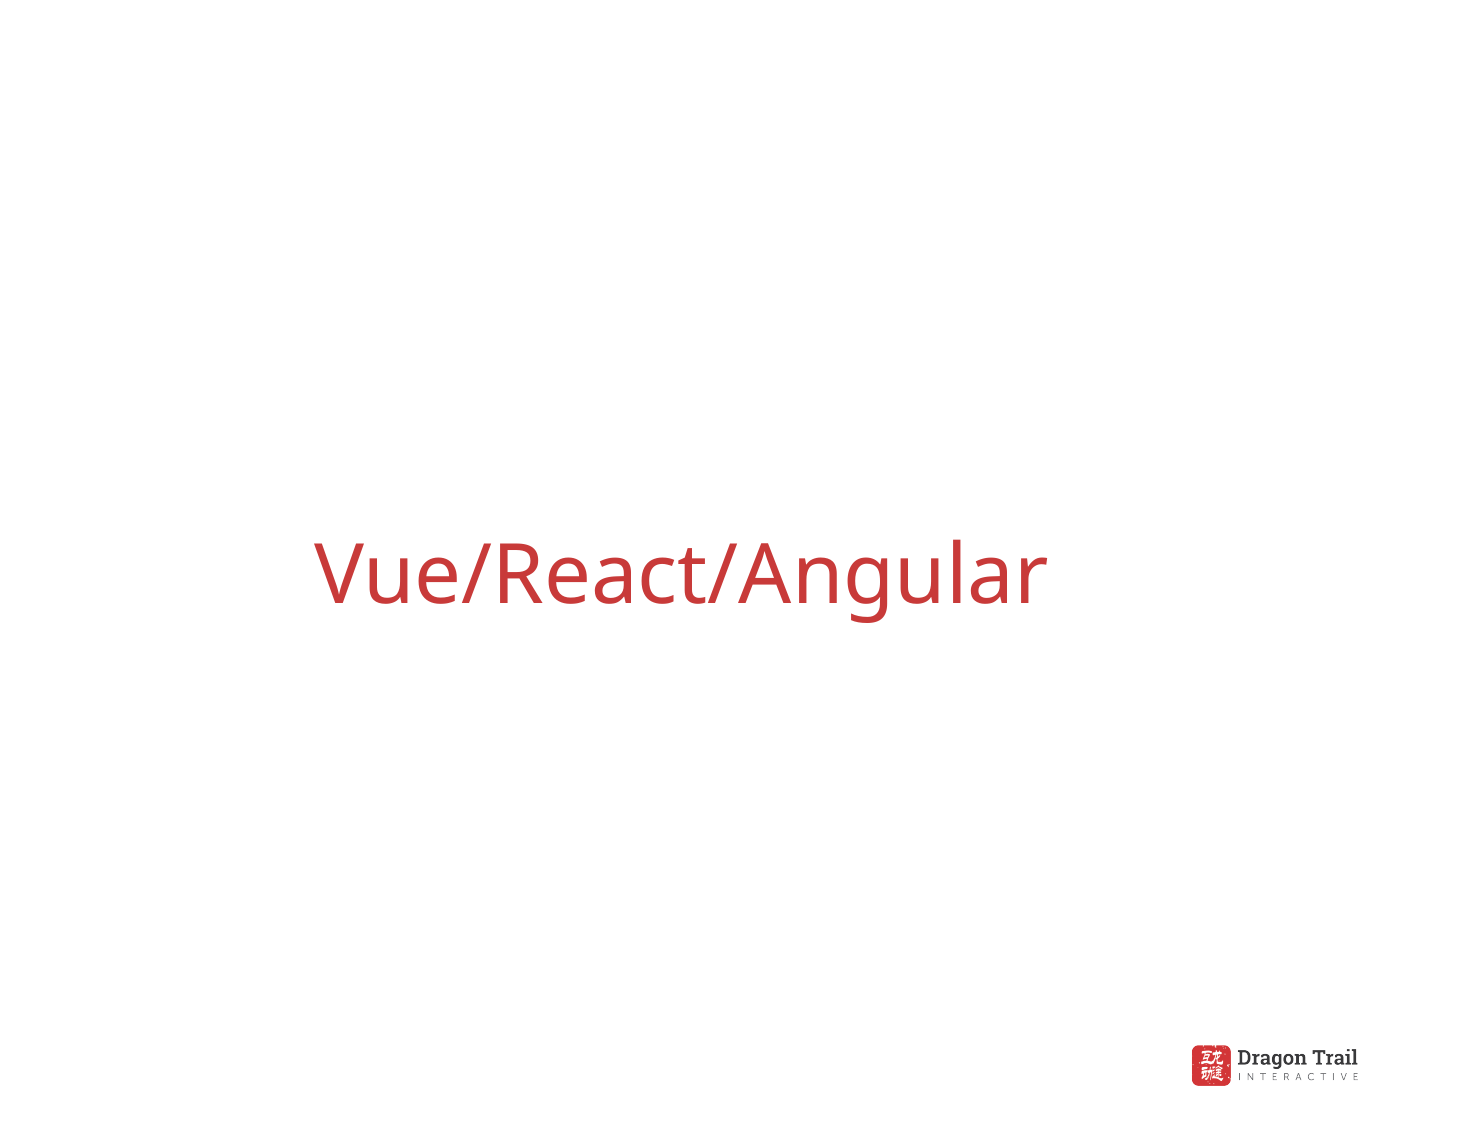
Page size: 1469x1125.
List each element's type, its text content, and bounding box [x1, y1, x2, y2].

text_box Vue/React/Angular [96, 491, 1269, 634]
text_box [1191, 1044, 1358, 1086]
